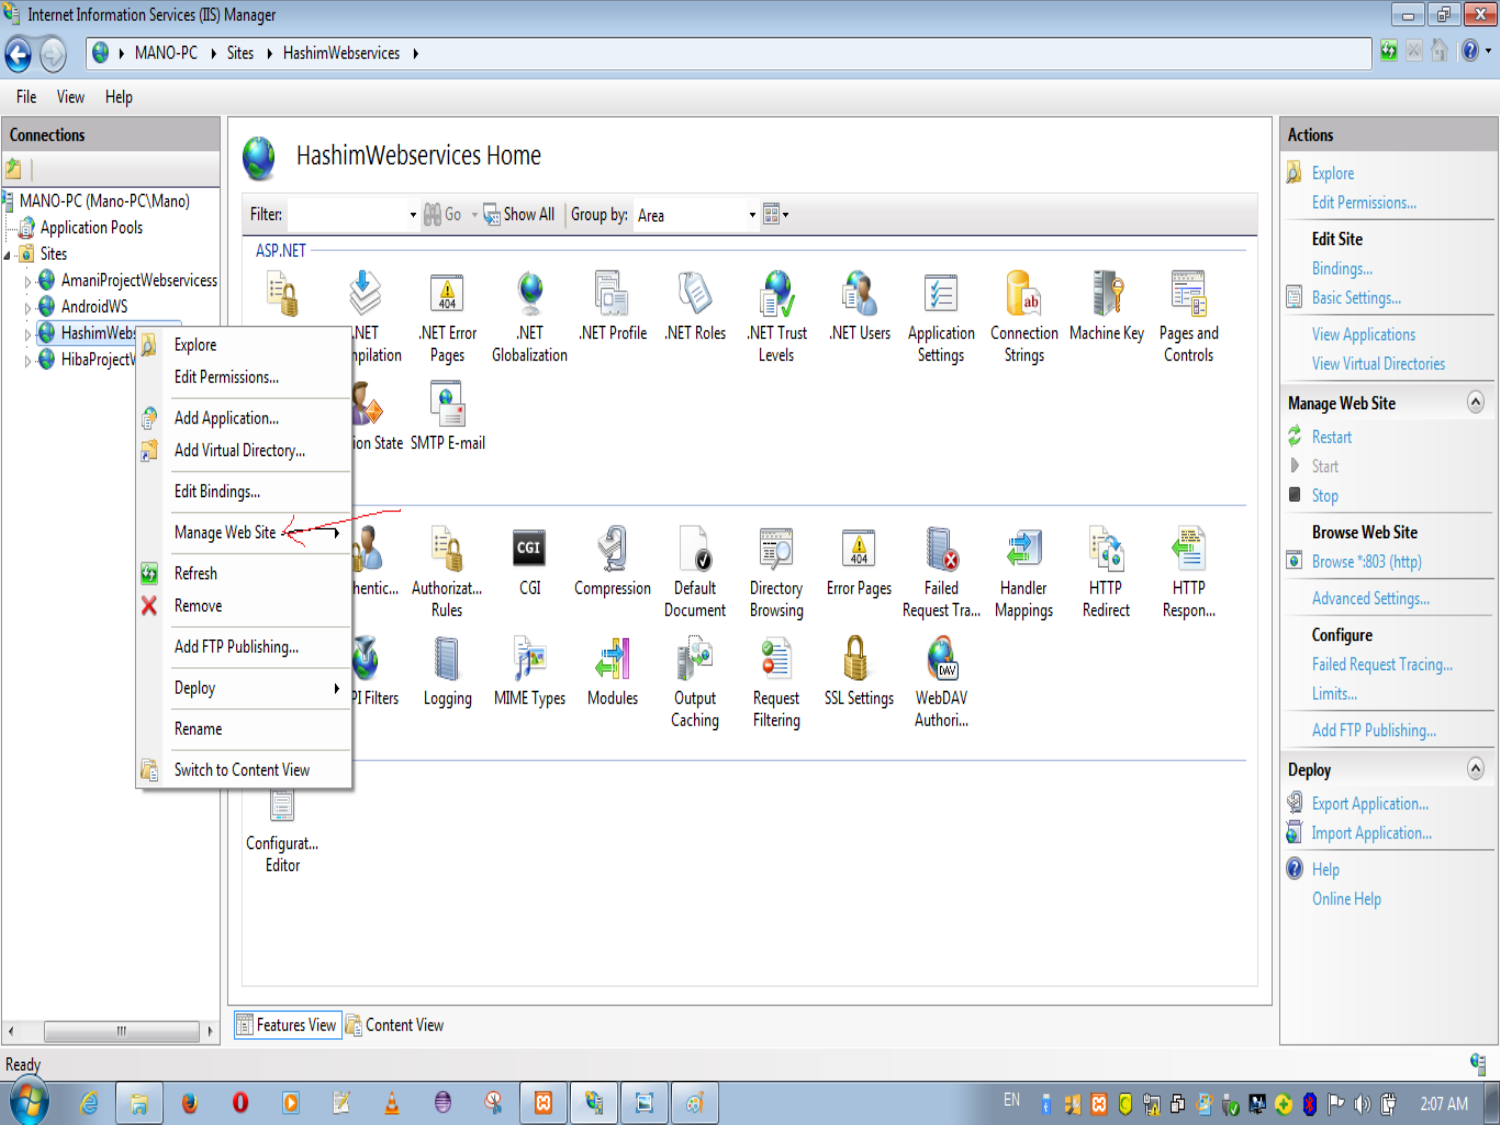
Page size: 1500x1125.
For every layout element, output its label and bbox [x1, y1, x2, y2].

list [0, 0, 1500, 1125]
